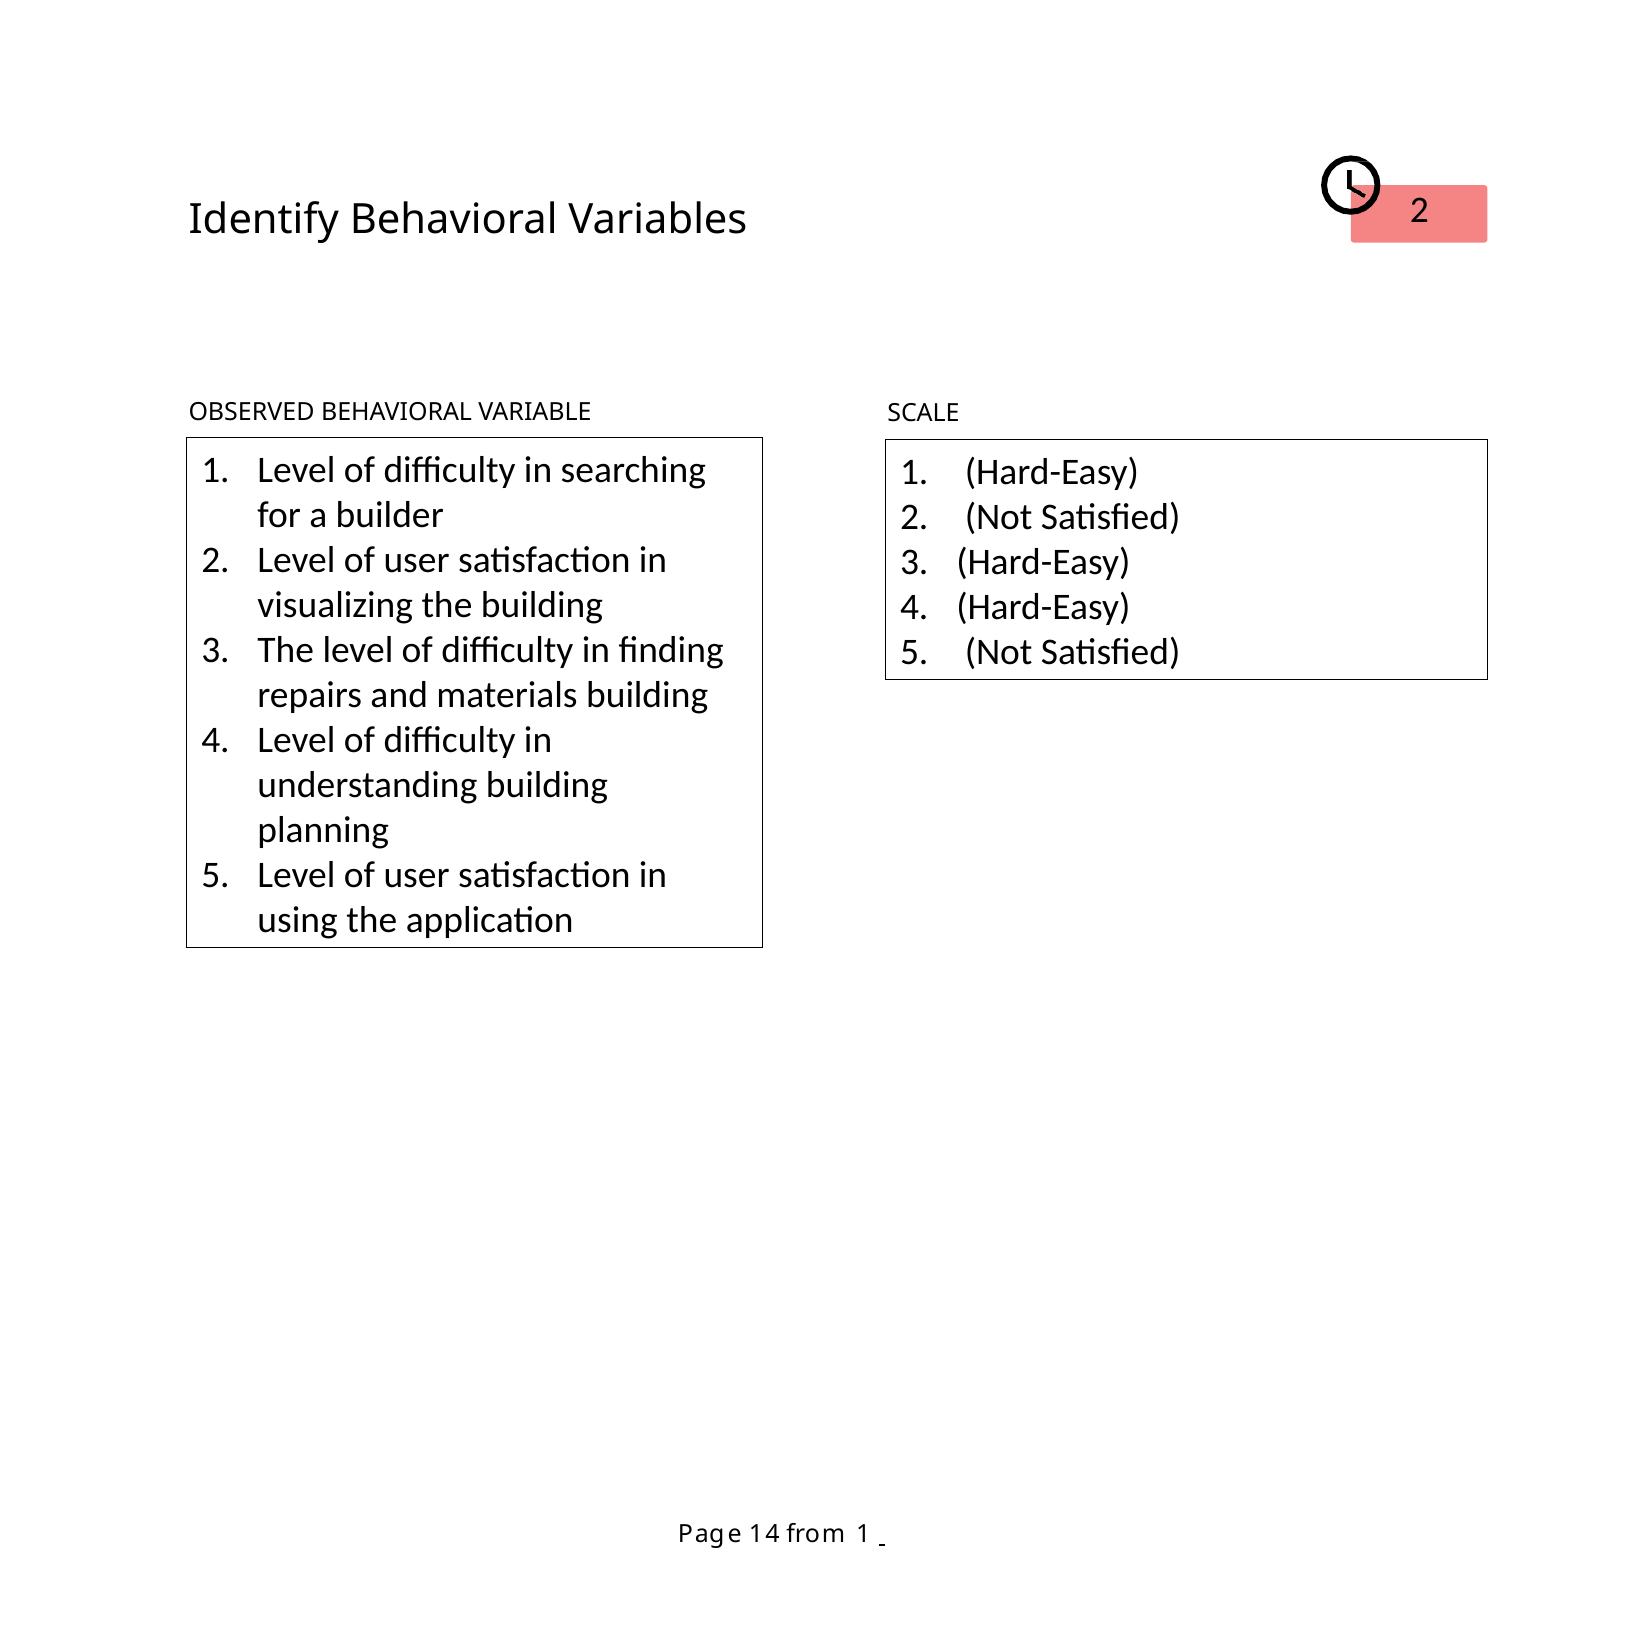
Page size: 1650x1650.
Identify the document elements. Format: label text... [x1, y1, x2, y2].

slide_number Page 14 from 1 [675, 1522, 888, 1553]
text_box Level of difficulty in searching for a builder Level of user satisfaction in visualizing the building The level of difficulty in finding repairs and materials building Level of difficulty in understanding building planning Level of user satisfaction in using the application [186, 437, 763, 948]
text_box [1320, 155, 1488, 243]
text_box (Hard-Easy) (Not Satisfied) (Hard-Easy) (Hard-Easy) (Not Satisfied) [885, 439, 1488, 680]
text_box SCALE [885, 394, 973, 427]
text_box OBSERVED BEHAVIORAL VARIABLE [186, 393, 649, 426]
title Identify Behavioral Variables [186, 189, 1063, 468]
